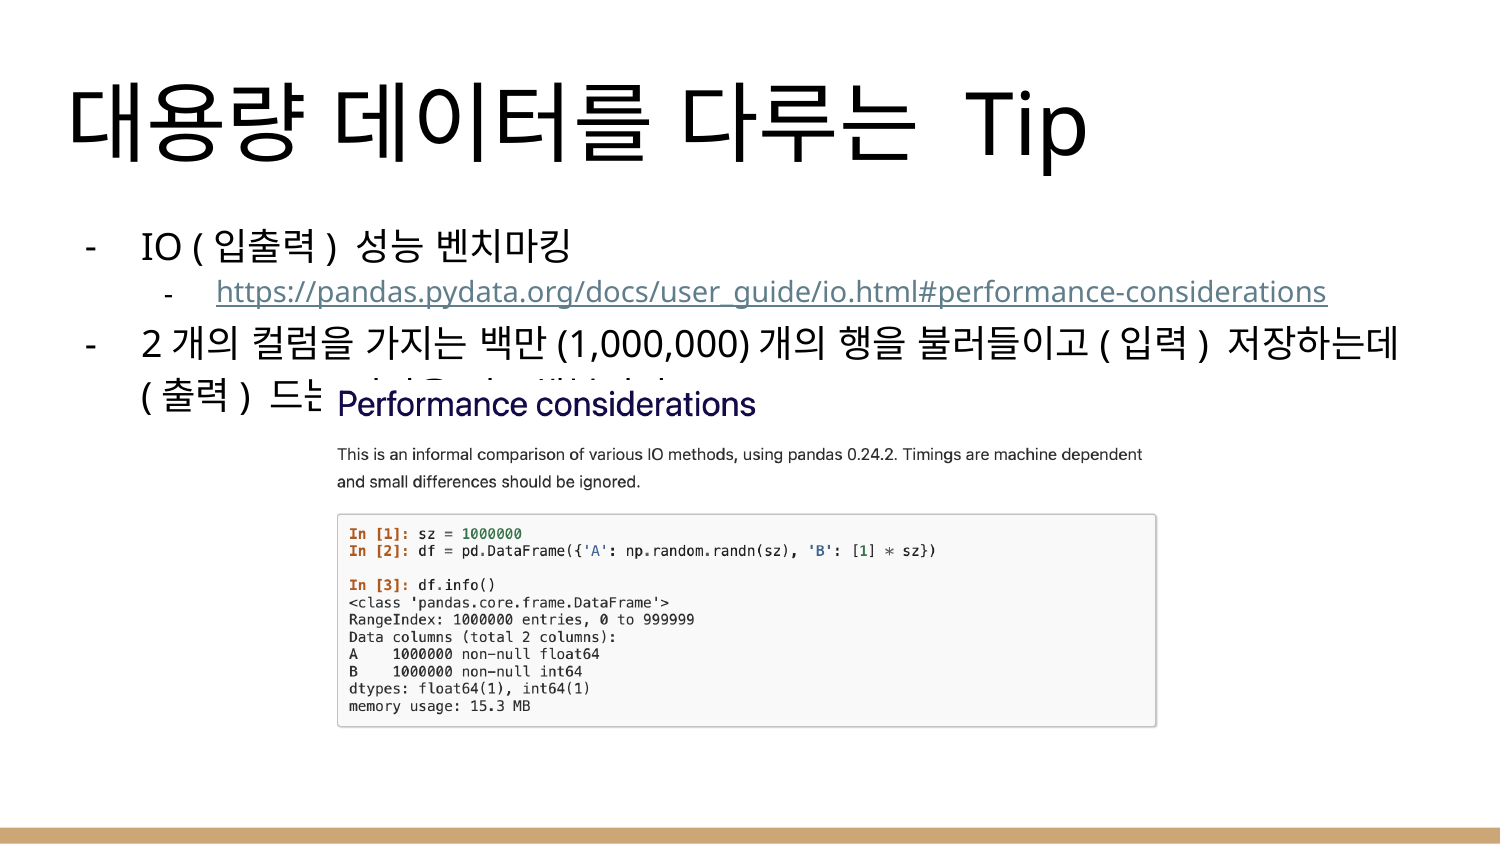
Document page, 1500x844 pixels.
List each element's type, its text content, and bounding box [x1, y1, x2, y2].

title 대용량 데이터를 다루는 Tip [51, 51, 1449, 189]
list IO (입출력) 성능 벤치마킹 https://pandas.pydata.org/docs/user_guide/io.html#performance-considerations 2개의 컬럼을 가지는 백만(1,000,000)개의 행을 불러들이고(입력) 저장하는데(출력) 드는 시간을 비교해봅니다 [51, 200, 1449, 752]
picture [321, 380, 1173, 744]
